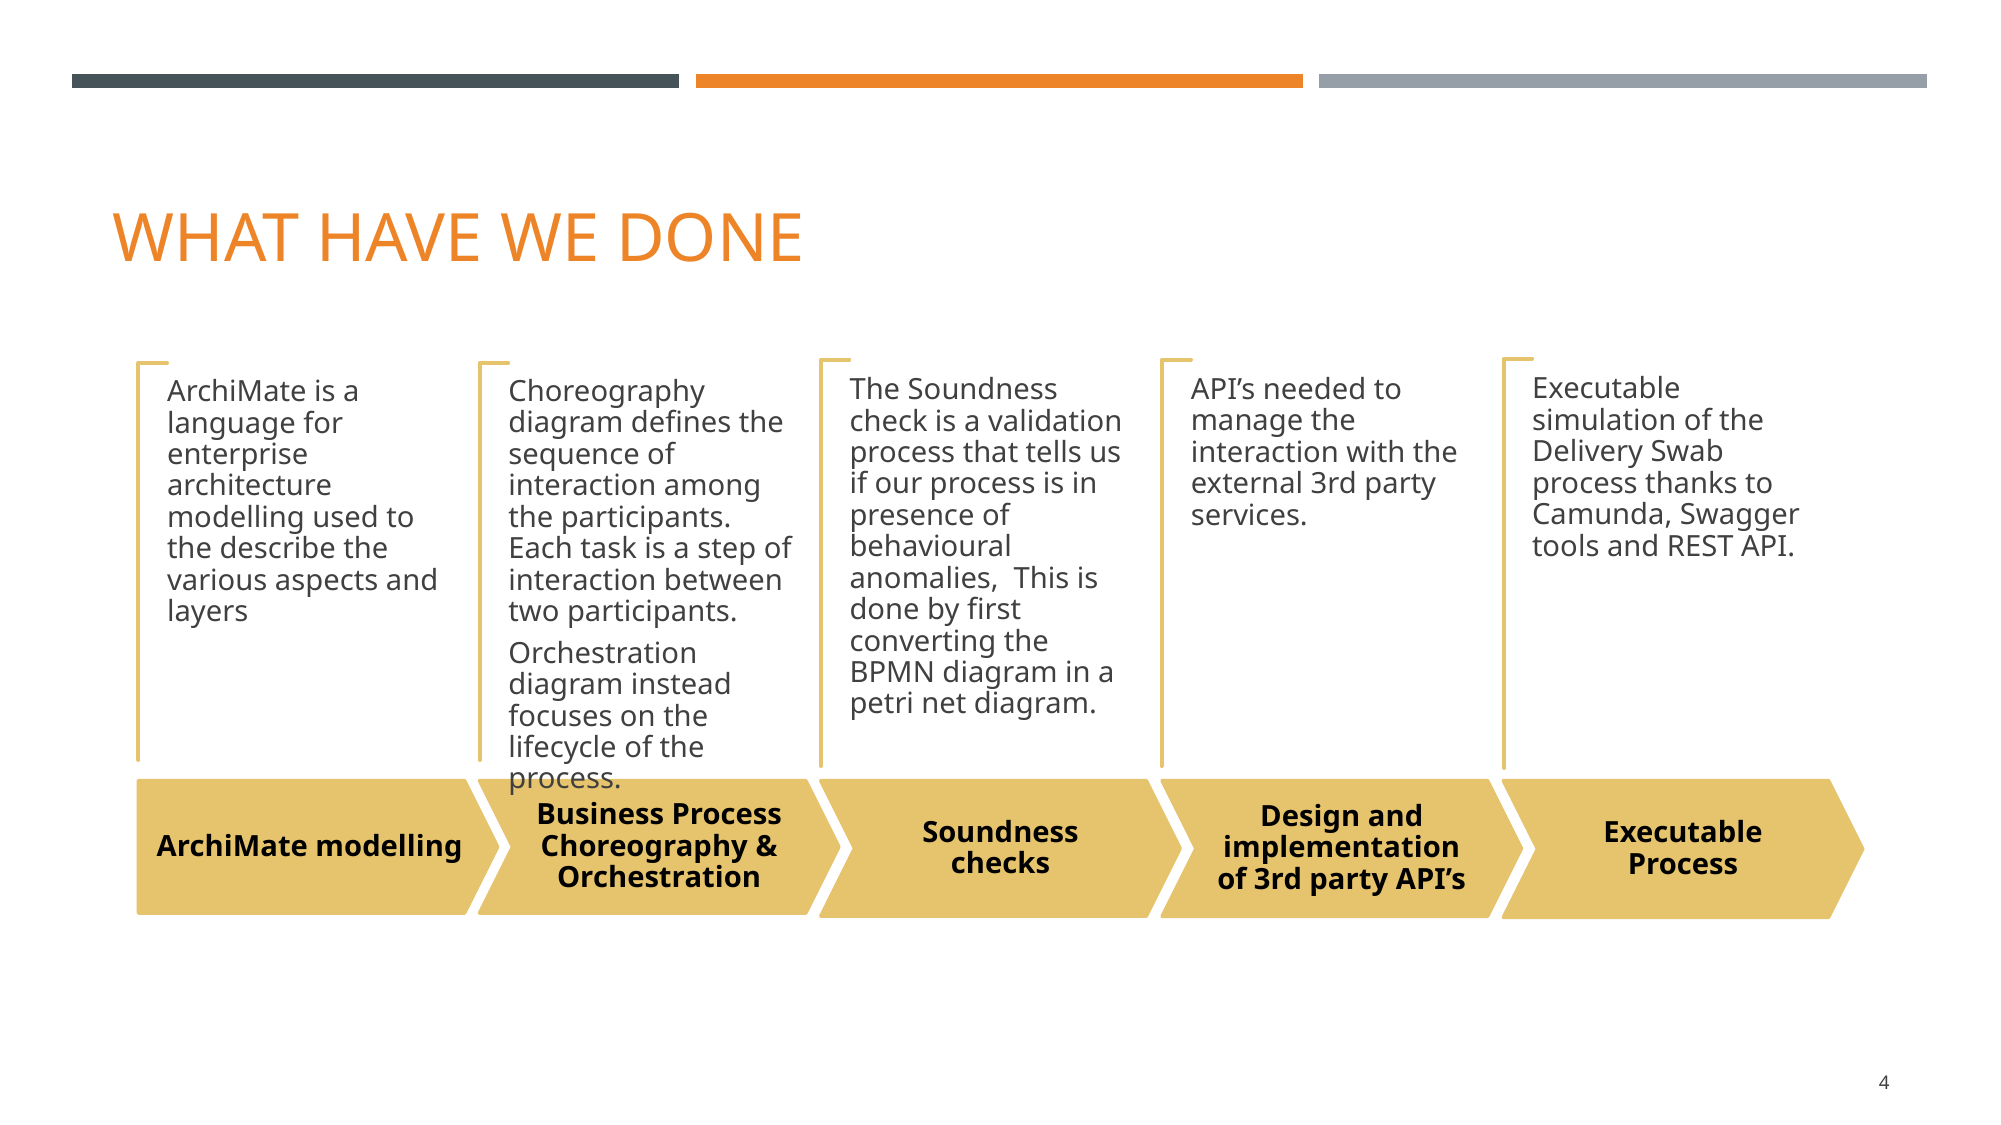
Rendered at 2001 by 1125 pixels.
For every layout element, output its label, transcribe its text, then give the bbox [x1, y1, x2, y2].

title What have we done [97, 120, 1908, 282]
slide_number 4 [1869, 1053, 1905, 1114]
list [137, 161, 1864, 1115]
